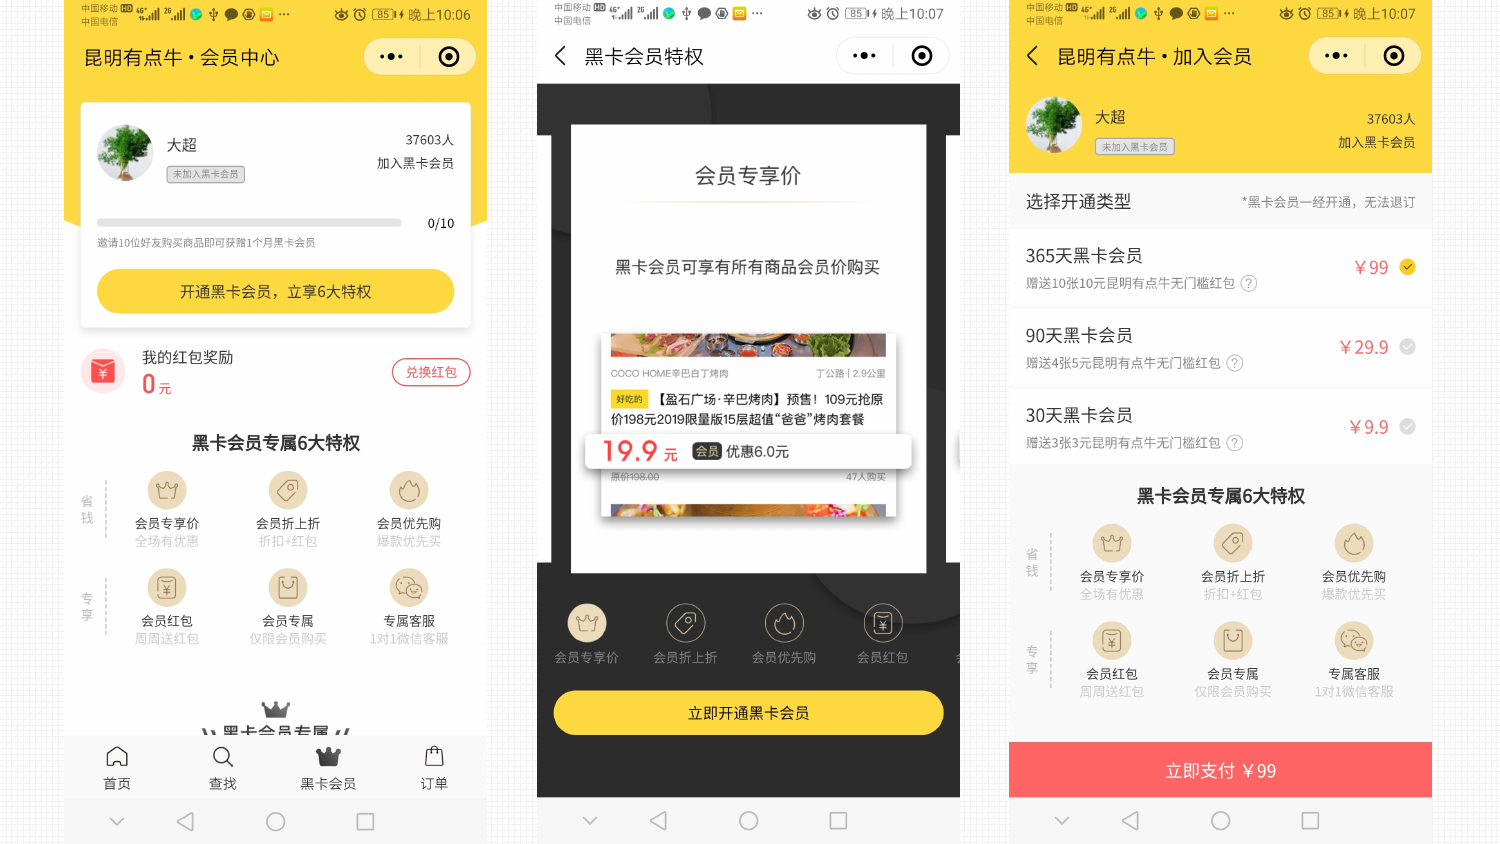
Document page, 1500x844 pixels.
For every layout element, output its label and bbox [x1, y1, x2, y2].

picture [537, 0, 960, 844]
picture [1009, 0, 1432, 844]
picture [64, 0, 487, 844]
